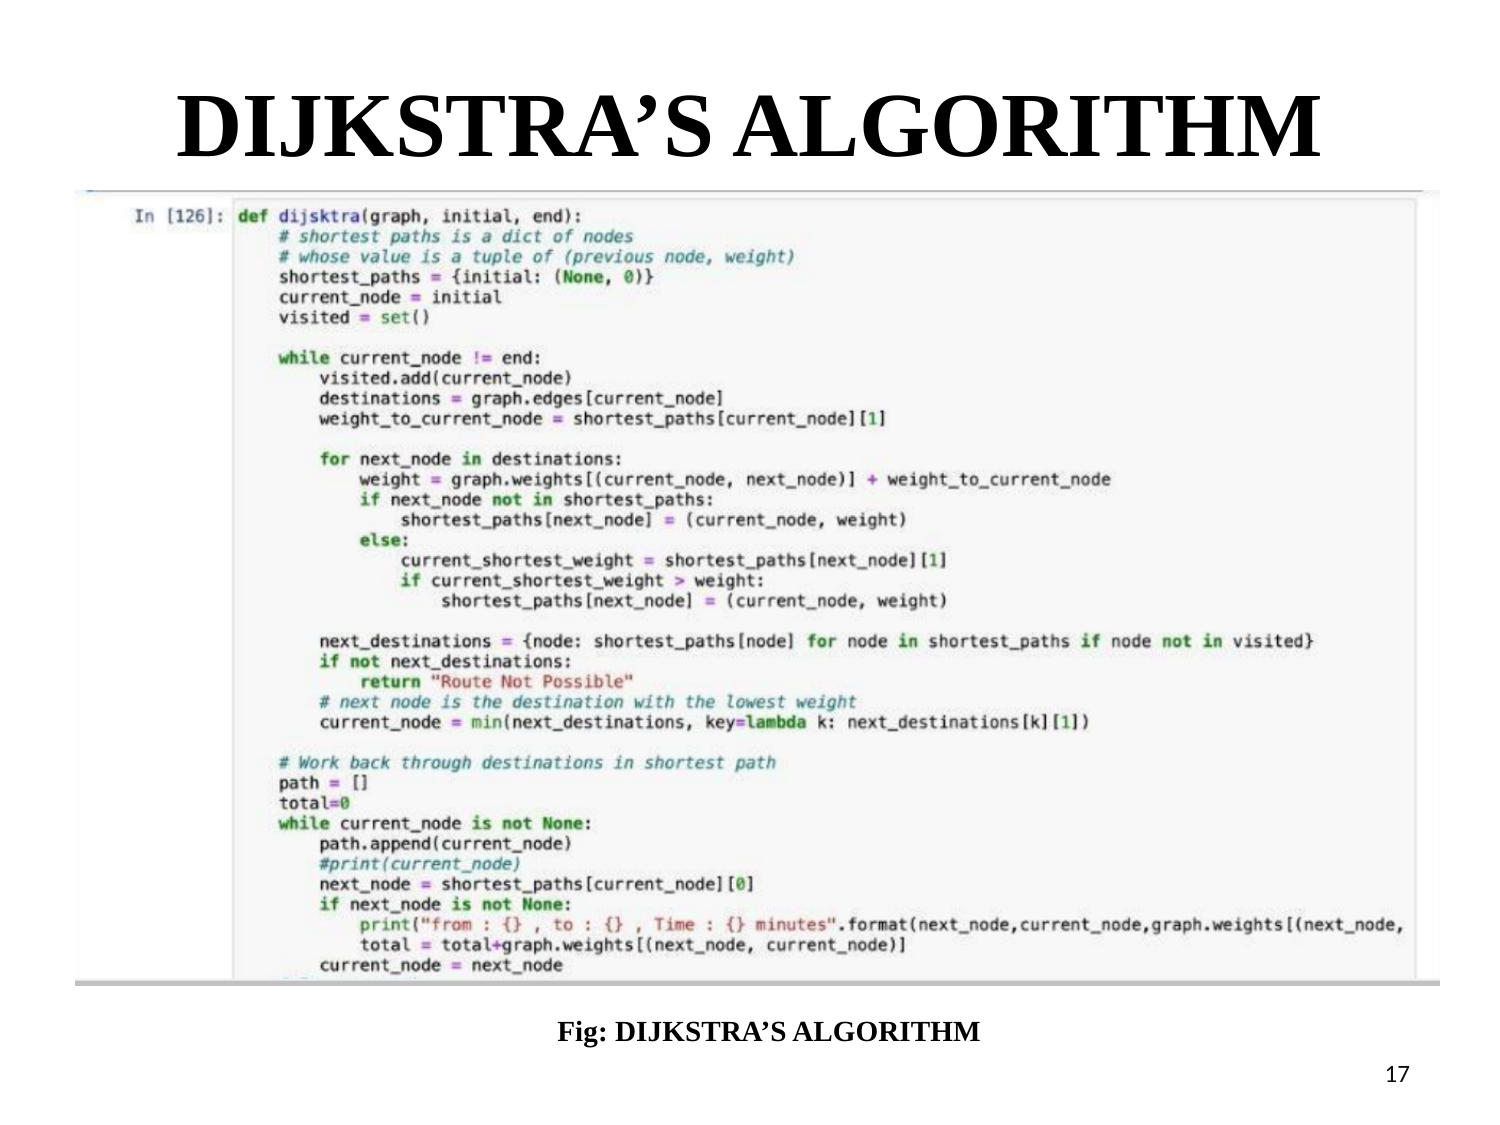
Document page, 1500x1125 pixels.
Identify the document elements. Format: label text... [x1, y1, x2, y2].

title DIJKSTRA’S ALGORITHM [75, 26, 1425, 189]
text_box Fig: DIJKSTRA’S ALGORITHM [542, 1004, 1089, 1055]
slide_number 17 [1074, 1042, 1425, 1103]
picture [74, 190, 1440, 987]
